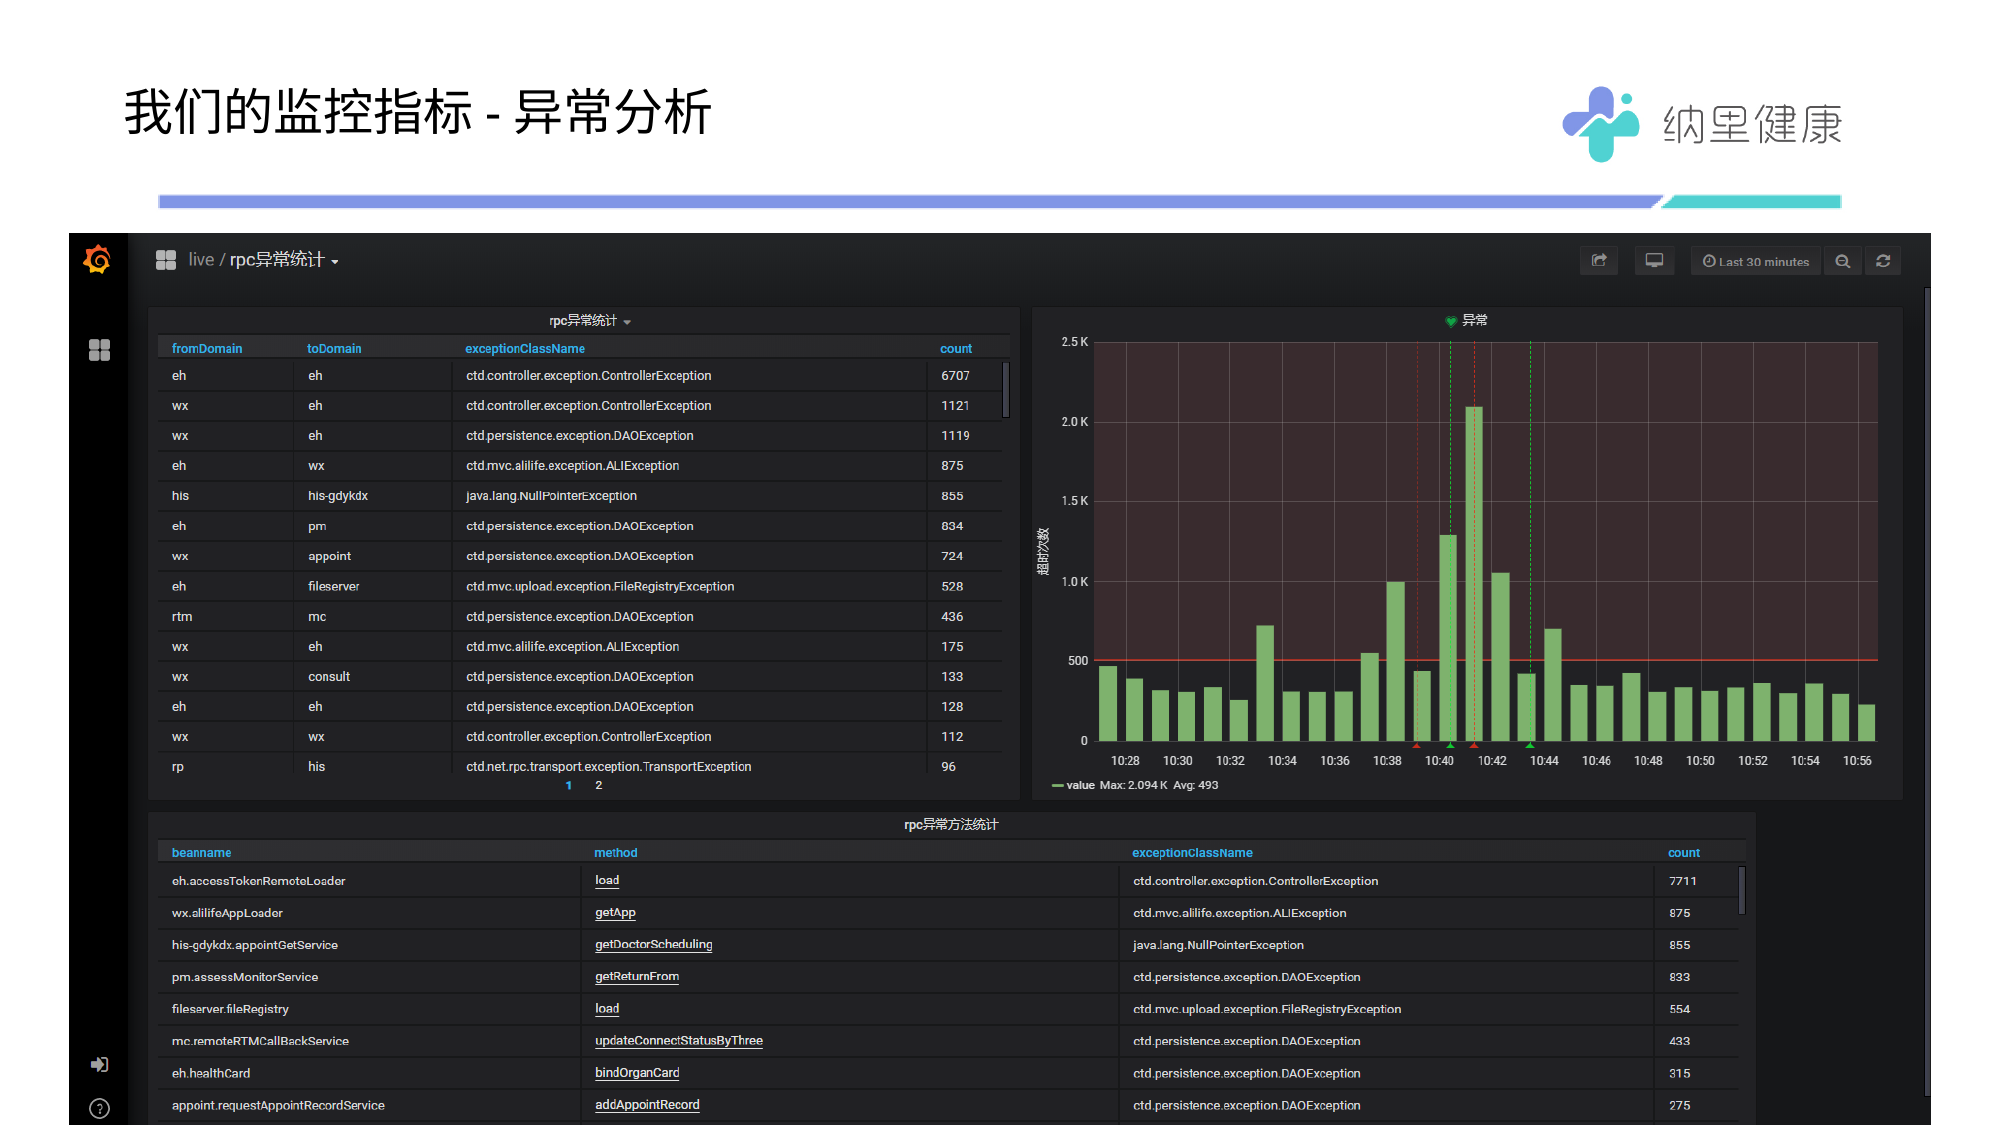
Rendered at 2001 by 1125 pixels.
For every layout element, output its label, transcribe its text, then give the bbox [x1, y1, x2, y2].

picture [0, 0, 2001, 1125]
title 我们的监控指标-异常分析 [108, 79, 745, 159]
